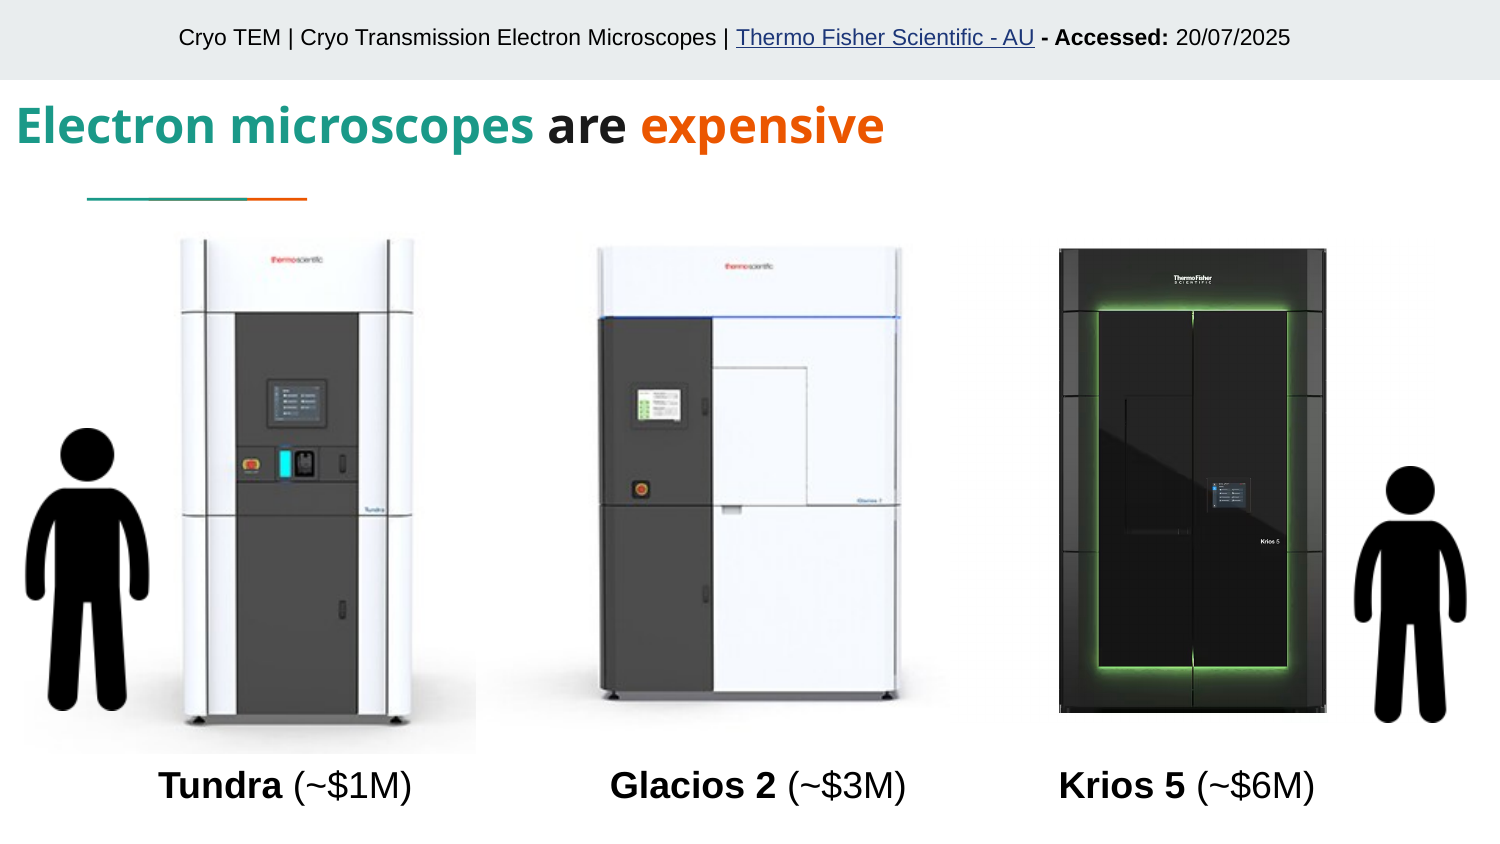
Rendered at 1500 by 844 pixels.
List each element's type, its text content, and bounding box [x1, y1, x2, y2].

text_box Cryo TEM | Cryo Transmission Electron Microscopes | Thermo Fisher Scientific - AU - Accessed: 20/07/2025 [0, 8, 1470, 64]
text_box Glacios 2 (~$3M) [543, 762, 972, 822]
text_box Tundra (~$1M) [94, 762, 477, 822]
text_box Krios 5 (~$6M) [972, 739, 1413, 822]
title Electron microscopes are expensive [0, 78, 951, 183]
picture [0, 206, 1500, 755]
